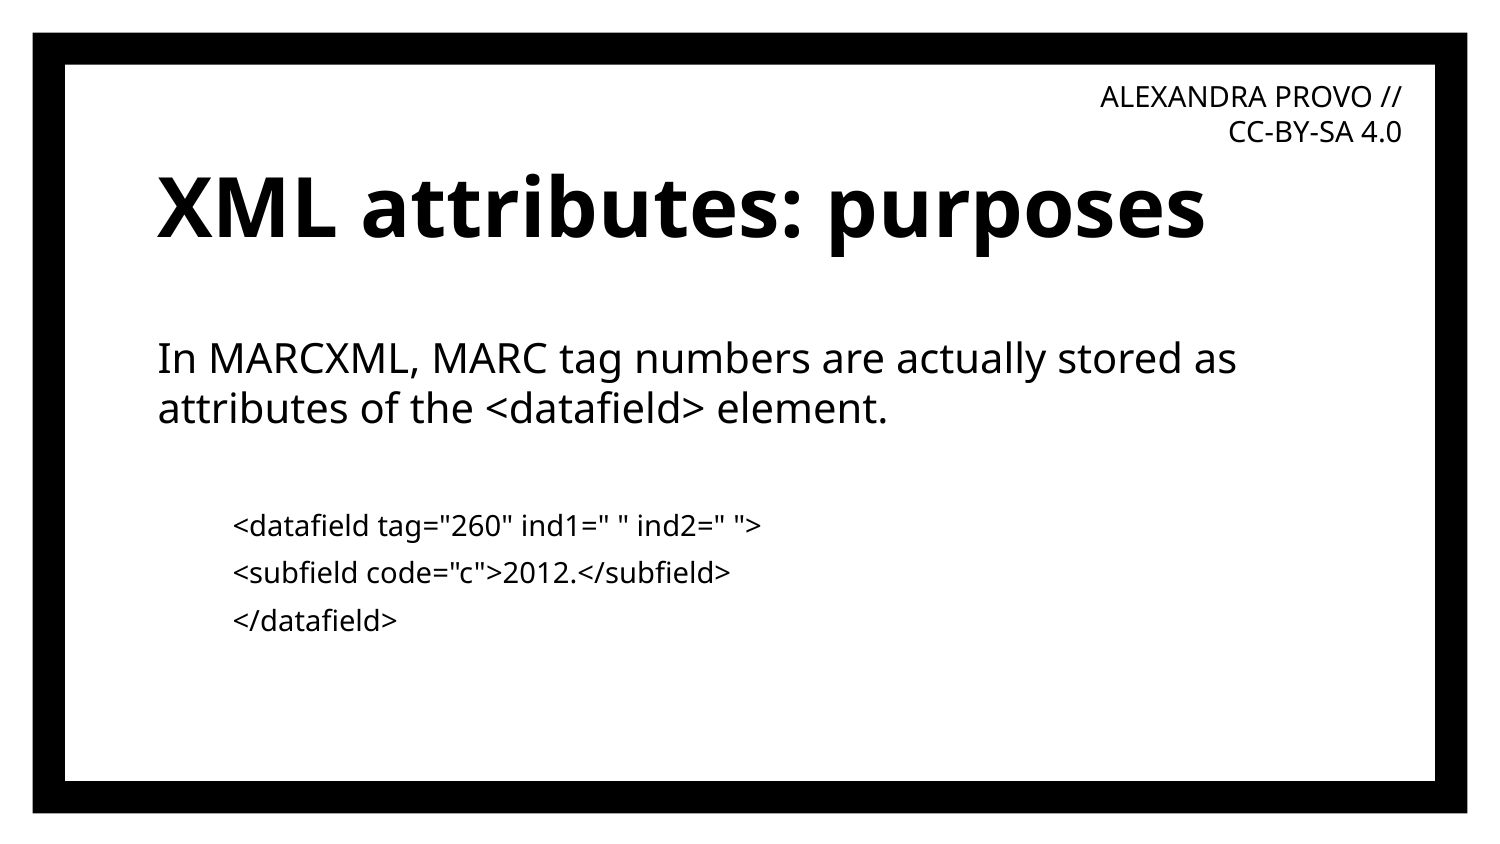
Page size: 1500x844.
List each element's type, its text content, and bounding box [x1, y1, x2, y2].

title XML attributes: purposes [142, 139, 1239, 363]
list In MARCXML, MARC tag numbers are actually stored as attributes of the <datafield> element. <datafield tag="260" ind1=" " ind2=" "> <subfield code="c">2012.</subfield> </datafield> [142, 316, 1358, 646]
